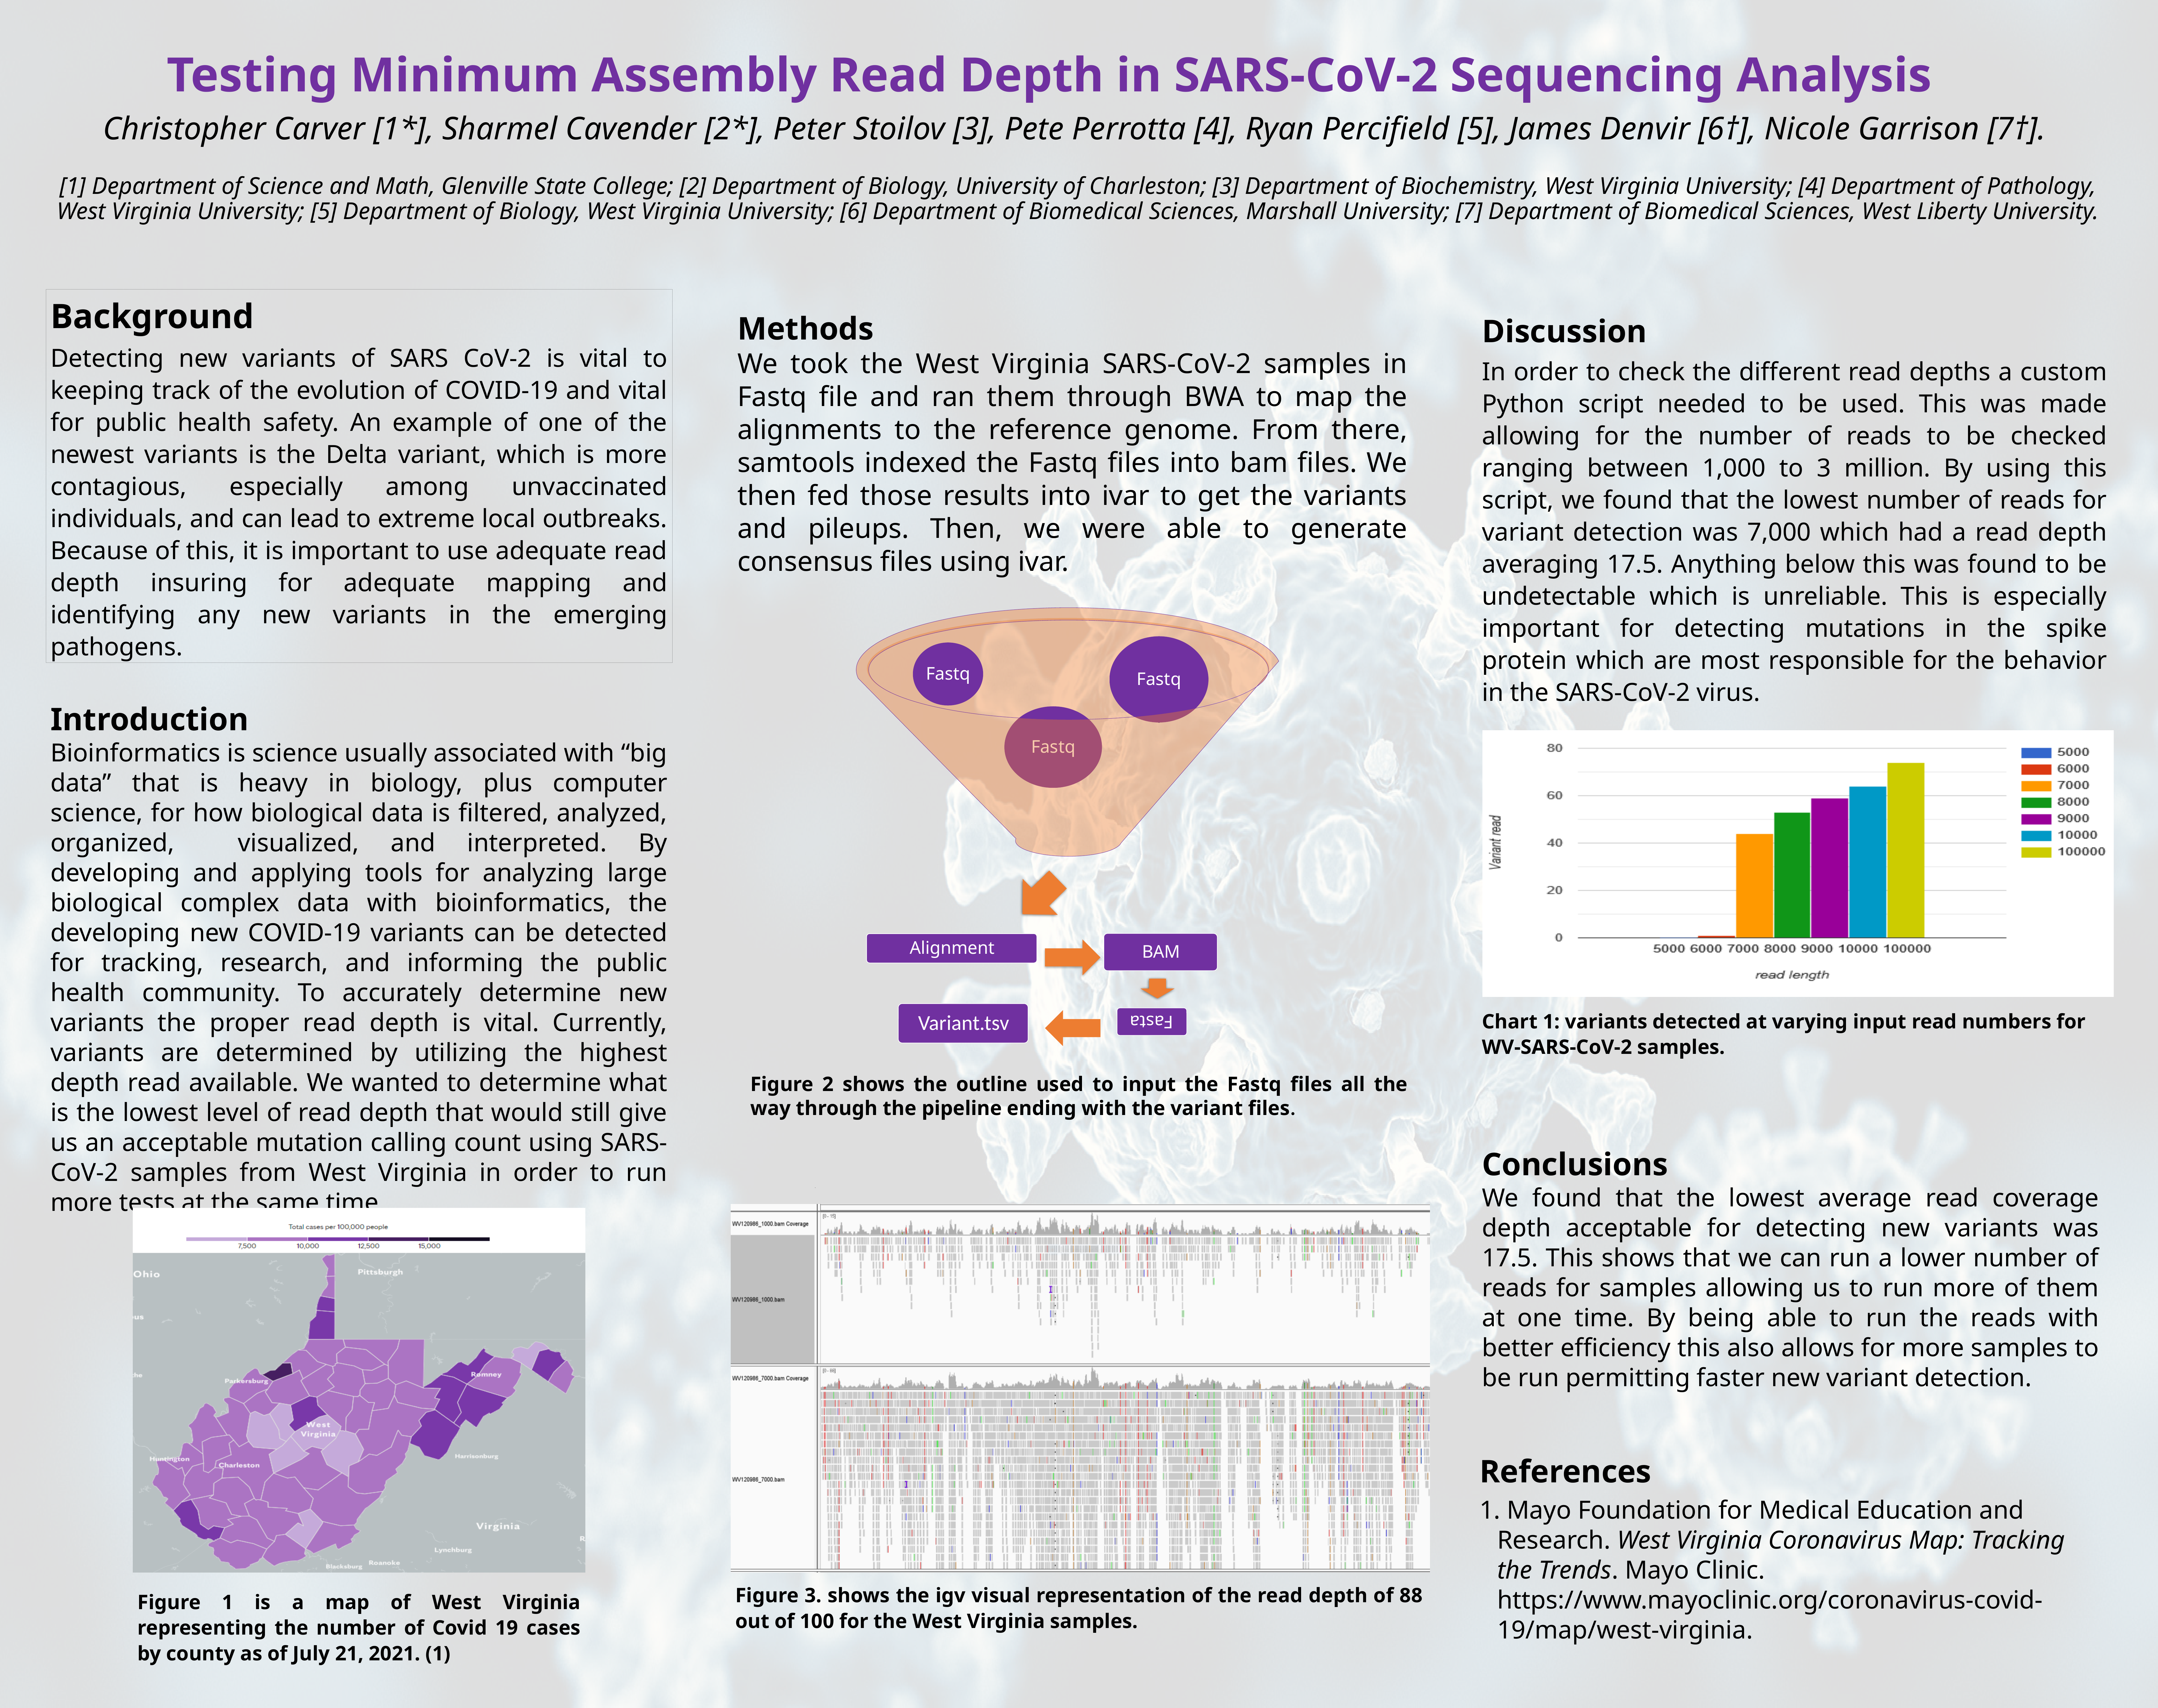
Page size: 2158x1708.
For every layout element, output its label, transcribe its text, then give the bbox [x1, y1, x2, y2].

text_box Chart 1: variants detected at varying input read numbers for WV-SARS-CoV-2 samples. [1477, 1004, 2107, 1060]
title Testing Minimum Assembly Read Depth in SARS-CoV-2 Sequencing Analysis [60, 18, 2040, 104]
picture [133, 1208, 585, 1573]
picture [731, 1204, 1430, 1573]
text_box Background Detecting new variants of SARS CoV-2 is vital to keeping track of the evolution of COVID-19 and vital for public health safety. An example of one of the newest variants is the Delta variant, which is more contagious, especially among unvaccinated individuals, and can lead to extreme local outbreaks. Because of this, it is important to use adequate read depth insuring for adequate mapping and identifying any new variants in the emerging pathogens. [46, 289, 673, 663]
text_box Figure 3. shows the igv visual representation of the read depth of 88 out of 100 for the West Virginia samples. [731, 1579, 1428, 1634]
text_box Conclusions We found that the lowest average read coverage depth acceptable for detecting new variants was 17.5. This shows that we can run a lower number of reads for samples allowing us to run more of them at one time. By being able to run the reads with better efficiency this also allows for more samples to be run permitting faster new variant detection. [1477, 1142, 2104, 1394]
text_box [531, 607, 1406, 1192]
text_box Methods We took the West Virginia SARS-CoV-2 samples in Fastq file and ran them through BWA to map the alignments to the reference genome. From there, samtools indexed the Fastq files into bam files. We then fed those results into ivar to get the variants and pileups. Then, we were able to generate consensus files using ivar. [733, 306, 1413, 592]
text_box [862, 927, 1460, 1152]
text_box Introduction Bioinformatics is science usually associated with “big data” that is heavy in biology, plus computer science, for how biological data is filtered, analyzed, organized, visualized, and interpreted. By developing and applying tools for analyzing large biological complex data with bioinformatics, the developing new COVID-19 variants can be detected for tracking, research, and informing the public health community. To accurately determine new variants the proper read depth is vital. Currently, variants are determined by utilizing the highest depth read available. We wanted to determine what is the lowest level of read depth that would still give us an acceptable mutation calling count using SARS-CoV-2 samples from West Virginia in order to run more tests at the same time. [46, 697, 673, 1256]
text_box Figure 1 is a map of West Virginia representing the number of Covid 19 cases by county as of July 21, 2021. (1) [133, 1585, 585, 1667]
subtitle Christopher Carver [1*], Sharmel Cavender [2*], Peter Stoilov [3], Pete Perrotta [4], Ryan Percifield [5], James Denvir [6†], Nicole Garrison [7†]. [1] Department of Science and Math, Glenville State College; [2] Department of Biology, University of Charleston; [3] Department of Biochemistry, West Virginia University; [4] Department of Pathology, West Virginia University; [5] Department of Biology, West Virginia University; [6] Department of Biomedical Sciences, Marshall University; [7] Department of Biomedical Sciences, West Liberty University. [36, 110, 2122, 276]
text_box Discussion In order to check the different read depths a custom Python script needed to be used. This was made allowing for the number of reads to be checked ranging between 1,000 to 3 million. By using this script, we found that the lowest number of reads for variant detection was 7,000 which had a read depth averaging 17.5. Anything below this was found to be undetectable which is unreliable. This is especially important for detecting mutations in the spike protein which are most responsible for the behavior in the SARS-CoV-2 virus. [1477, 306, 2112, 708]
picture [1482, 730, 2114, 997]
text_box References 1. Mayo Foundation for Medical Education and Research. West Virginia Coronavirus Map: Tracking the Trends. Mayo Clinic. https://www.mayoclinic.org/coronavirus-covid-19/map/west-virginia. [1475, 1446, 2106, 1646]
